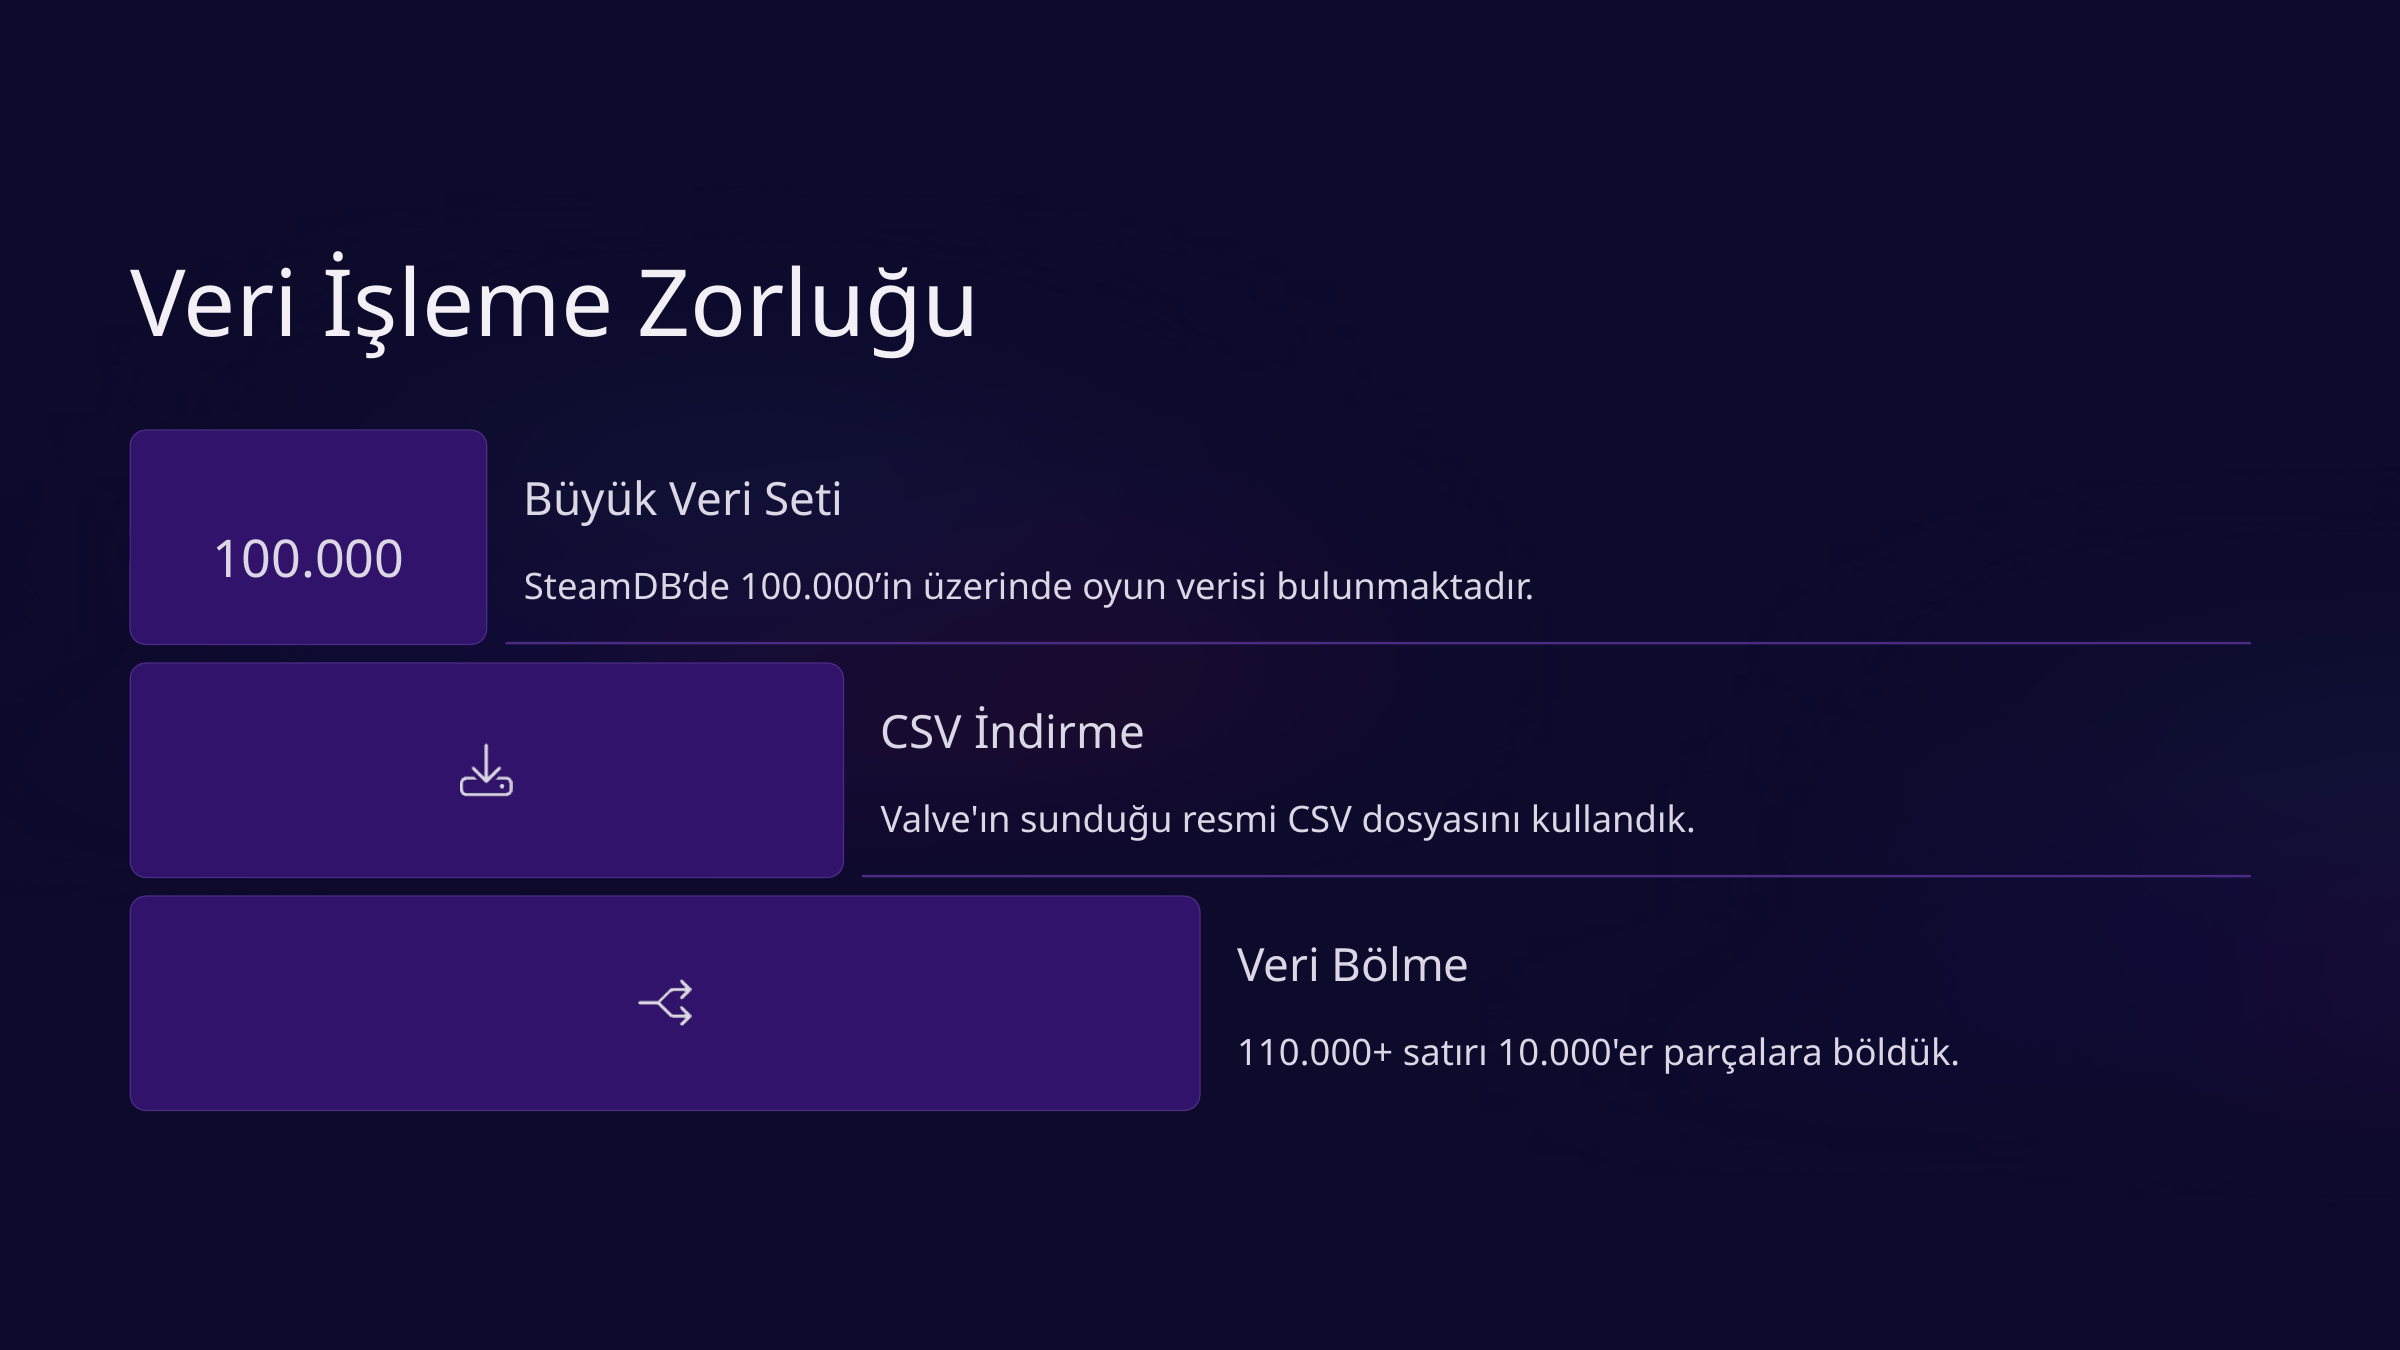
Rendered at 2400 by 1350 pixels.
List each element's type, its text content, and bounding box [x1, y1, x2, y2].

text_box [505, 641, 2252, 645]
picture [638, 970, 692, 1036]
text_box CSV İndirme [880, 700, 1346, 759]
text_box Büyük Veri Seti [523, 467, 989, 526]
text_box [130, 430, 487, 645]
text_box 100.000 [282, 504, 335, 570]
picture [460, 737, 513, 804]
text_box Veri İşleme Zorluğu [130, 239, 1061, 356]
text_box Valve'ın sunduğu resmi CSV dosyasını kullandık. [880, 780, 1662, 841]
text_box 110.000+ satırı 10.000'er parçalara böldük. [1237, 1013, 1930, 1074]
text_box [130, 896, 1201, 1111]
text_box [130, 663, 844, 878]
text_box [861, 874, 2252, 878]
text_box SteamDB’de 100.000’in üzerinde oyun verisi bulunmaktadır. [523, 547, 1132, 608]
text_box Veri Bölme [1237, 933, 1703, 992]
